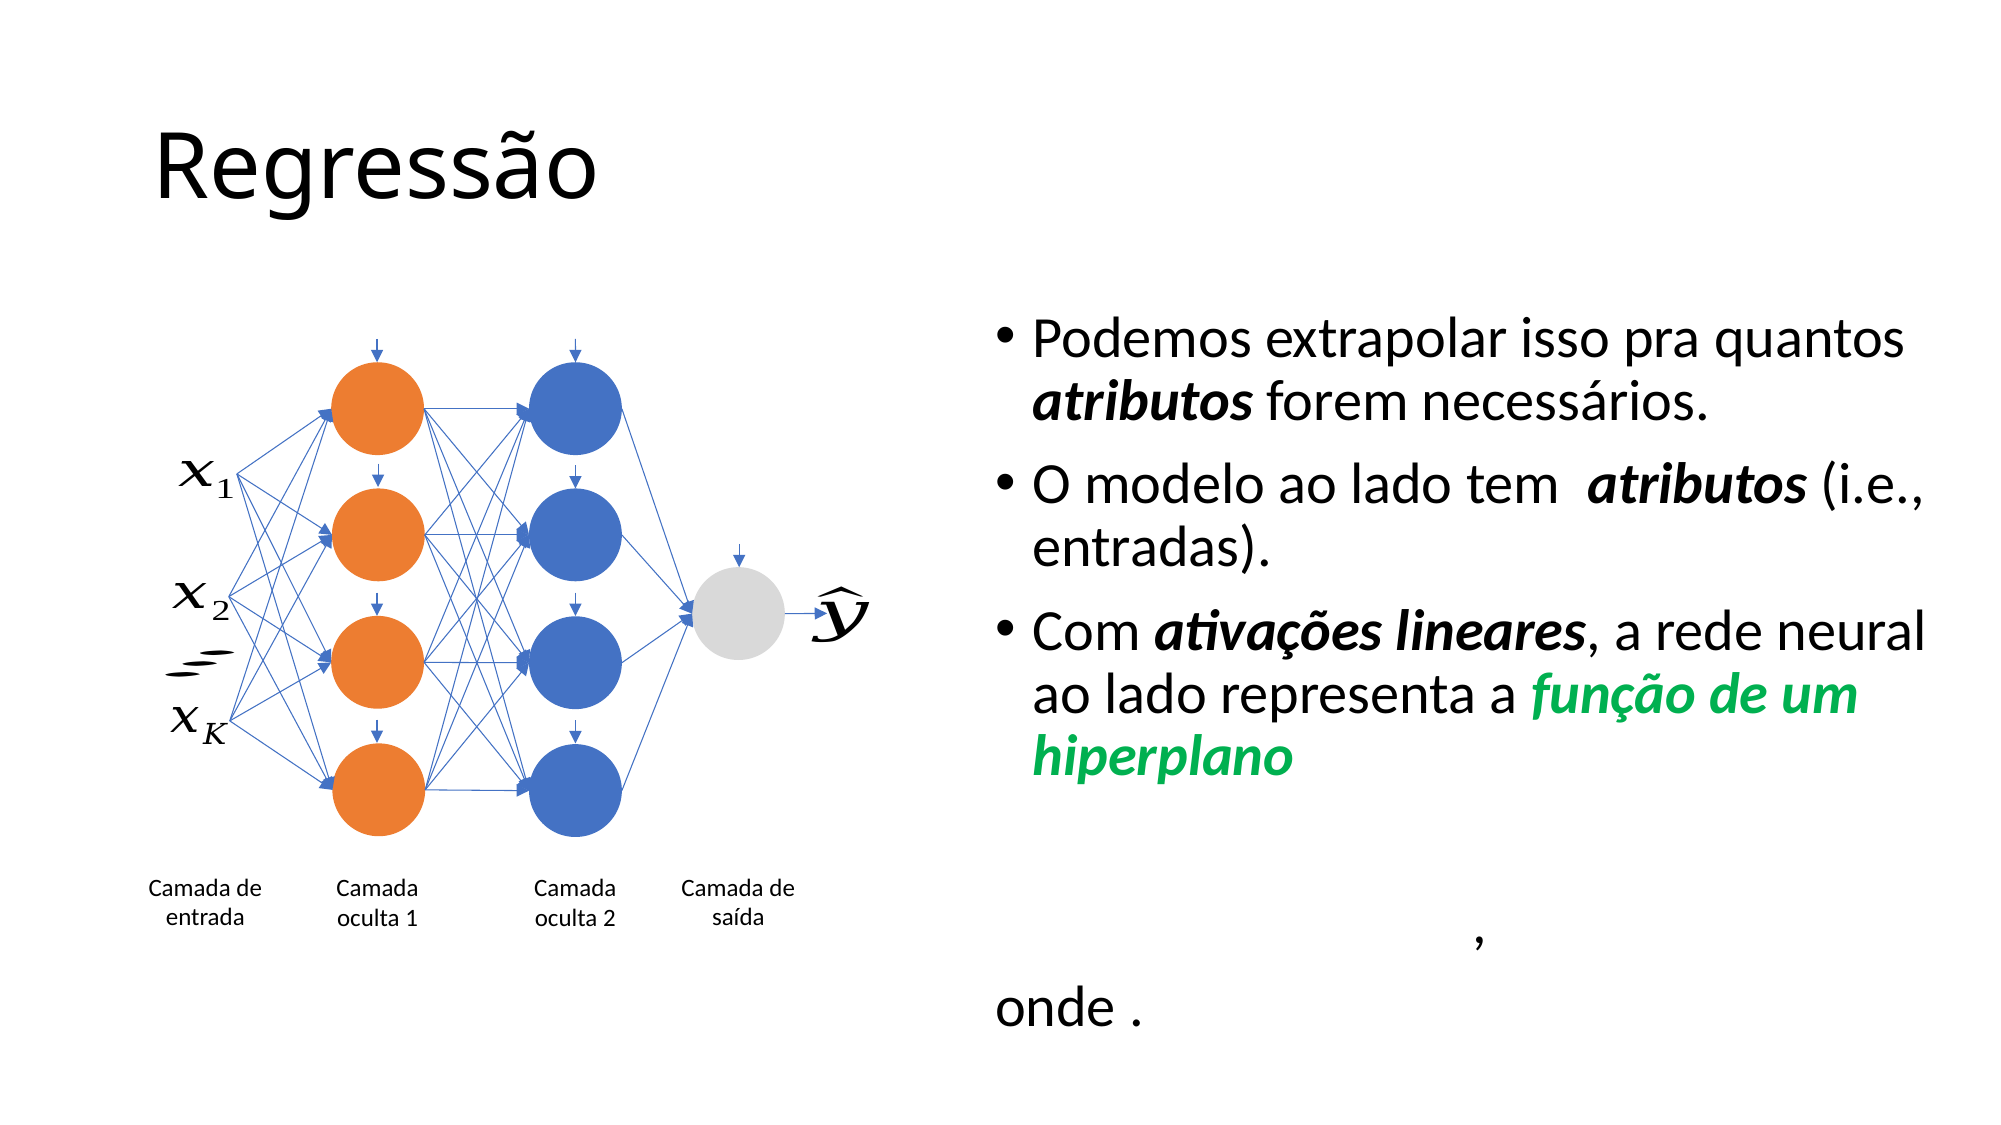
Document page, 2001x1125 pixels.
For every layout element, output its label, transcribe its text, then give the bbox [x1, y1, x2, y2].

title Regressão [137, 59, 1863, 278]
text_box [125, 338, 878, 941]
